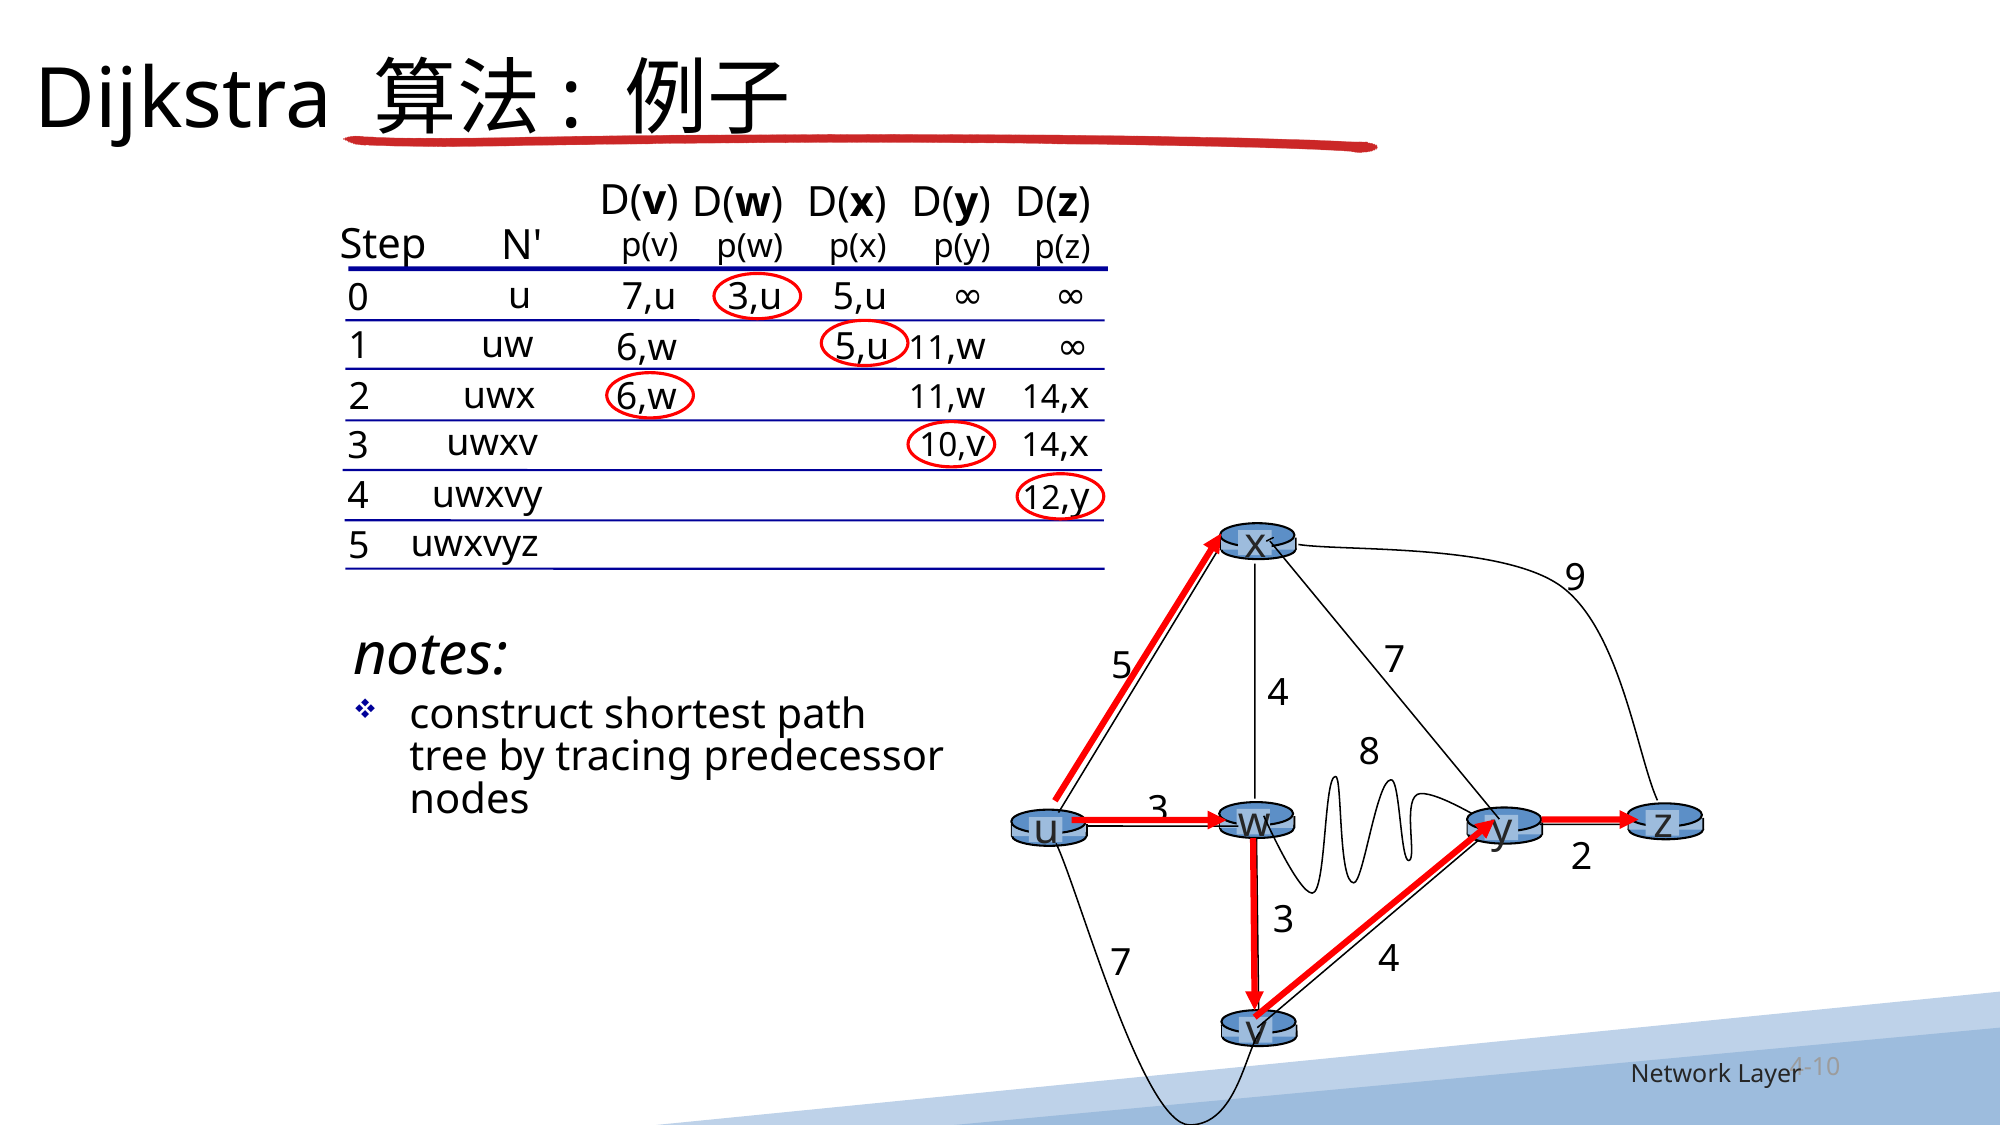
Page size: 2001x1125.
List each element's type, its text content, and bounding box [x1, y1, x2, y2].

text_box 6,w [600, 364, 692, 425]
text_box [1688, 805, 1702, 824]
text_box [1221, 550, 1229, 556]
text_box [1263, 776, 1471, 894]
text_box [1688, 817, 1703, 830]
text_box [1282, 537, 1295, 550]
text_box notes: construct shortest path tree by tracing predecessor nodes [338, 619, 964, 1013]
text_box Dijkstra 算法: 例子 [19, 0, 1295, 188]
text_box [1074, 837, 1086, 844]
text_box 3 [1132, 821, 1184, 826]
text_box 10,v [904, 411, 1010, 472]
text_box [1628, 822, 1638, 830]
text_box x [1229, 508, 1282, 574]
text_box 9 [1549, 545, 1601, 606]
text_box 0 [332, 265, 384, 326]
text_box uwxv [431, 410, 553, 462]
text_box [853, 364, 905, 425]
text_box ∞ [1040, 263, 1111, 324]
text_box 3 [1258, 887, 1310, 948]
text_box 3,u [712, 264, 798, 325]
text_box Step [324, 209, 442, 325]
text_box [1541, 813, 1639, 826]
text_box [1056, 843, 1216, 991]
text_box N' [547, 269, 558, 276]
text_box D(z) p(z) [999, 167, 1106, 268]
text_box [1628, 806, 1638, 818]
text_box 5,u [819, 314, 904, 375]
text_box [821, 320, 908, 366]
text_box [1074, 824, 1086, 837]
text_box [908, 421, 995, 467]
text_box [748, 314, 800, 364]
text_box uwxvy [416, 462, 558, 523]
text_box 7 [1095, 930, 1147, 990]
text_box N' [486, 269, 493, 276]
text_box 4 [1363, 926, 1415, 987]
text_box 1 [333, 313, 385, 364]
text_box 11,w [904, 314, 1011, 363]
text_box [1298, 544, 1658, 801]
text_box [1688, 830, 1703, 838]
text_box uwx [447, 363, 551, 410]
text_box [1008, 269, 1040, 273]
text_box ∞ [936, 263, 1008, 314]
text_box w [1223, 787, 1286, 852]
text_box 12,y [1007, 464, 1115, 524]
text_box [1528, 810, 1542, 829]
text_box [1286, 819, 1495, 991]
text_box [1282, 550, 1296, 557]
text_box D(y) p(y) [896, 166, 1006, 268]
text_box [656, 991, 2000, 1125]
text_box ∞ [1041, 314, 1113, 363]
text_box 7 [1368, 627, 1420, 688]
text_box 2 [333, 364, 385, 420]
text_box [1074, 821, 1086, 831]
text_box [1628, 830, 1638, 836]
text_box [1467, 822, 1476, 835]
text_box [1011, 814, 1018, 829]
text_box uw [466, 312, 549, 363]
text_box 5,u [817, 264, 903, 325]
text_box D(w) p(w) [676, 166, 791, 268]
text_box [1011, 824, 1018, 837]
text_box z [1638, 788, 1688, 854]
text_box [1074, 812, 1085, 819]
text_box uwxvyz [395, 511, 554, 572]
text_box 5 [1096, 633, 1148, 694]
text_box 6,w [601, 315, 692, 364]
text_box 3 [1132, 827, 1184, 838]
text_box y [1476, 793, 1528, 858]
text_box 8 [1343, 719, 1395, 780]
text_box N' [486, 210, 558, 268]
text_box [748, 364, 800, 425]
text_box [1220, 527, 1229, 543]
text_box [1017, 473, 1104, 519]
text_box [1282, 526, 1295, 544]
text_box [1071, 813, 1227, 827]
text_box 2 [1555, 824, 1608, 884]
text_box u [1018, 794, 1074, 860]
text_box 11,w [893, 363, 1010, 411]
text_box [1221, 539, 1229, 550]
text_box 5 [333, 513, 385, 574]
picture [339, 129, 1390, 158]
text_box [1528, 835, 1542, 842]
text_box [713, 273, 801, 319]
text_box 4 [1255, 660, 1304, 720]
text_box [1528, 822, 1542, 835]
text_box 3 [1132, 777, 1184, 819]
text_box [1054, 533, 1222, 801]
text_box 14,x [1010, 363, 1115, 423]
text_box 14,x [1010, 411, 1114, 464]
text_box 4 [332, 463, 384, 524]
text_box [1466, 811, 1476, 828]
text_box 7,u [606, 264, 692, 315]
text_box u [493, 263, 547, 312]
text_box 3 [332, 413, 384, 463]
text_box D(x) p(x) [791, 166, 896, 268]
text_box [606, 372, 694, 418]
text_box D(v) p(v) [584, 165, 694, 268]
text_box [1286, 806, 1294, 817]
